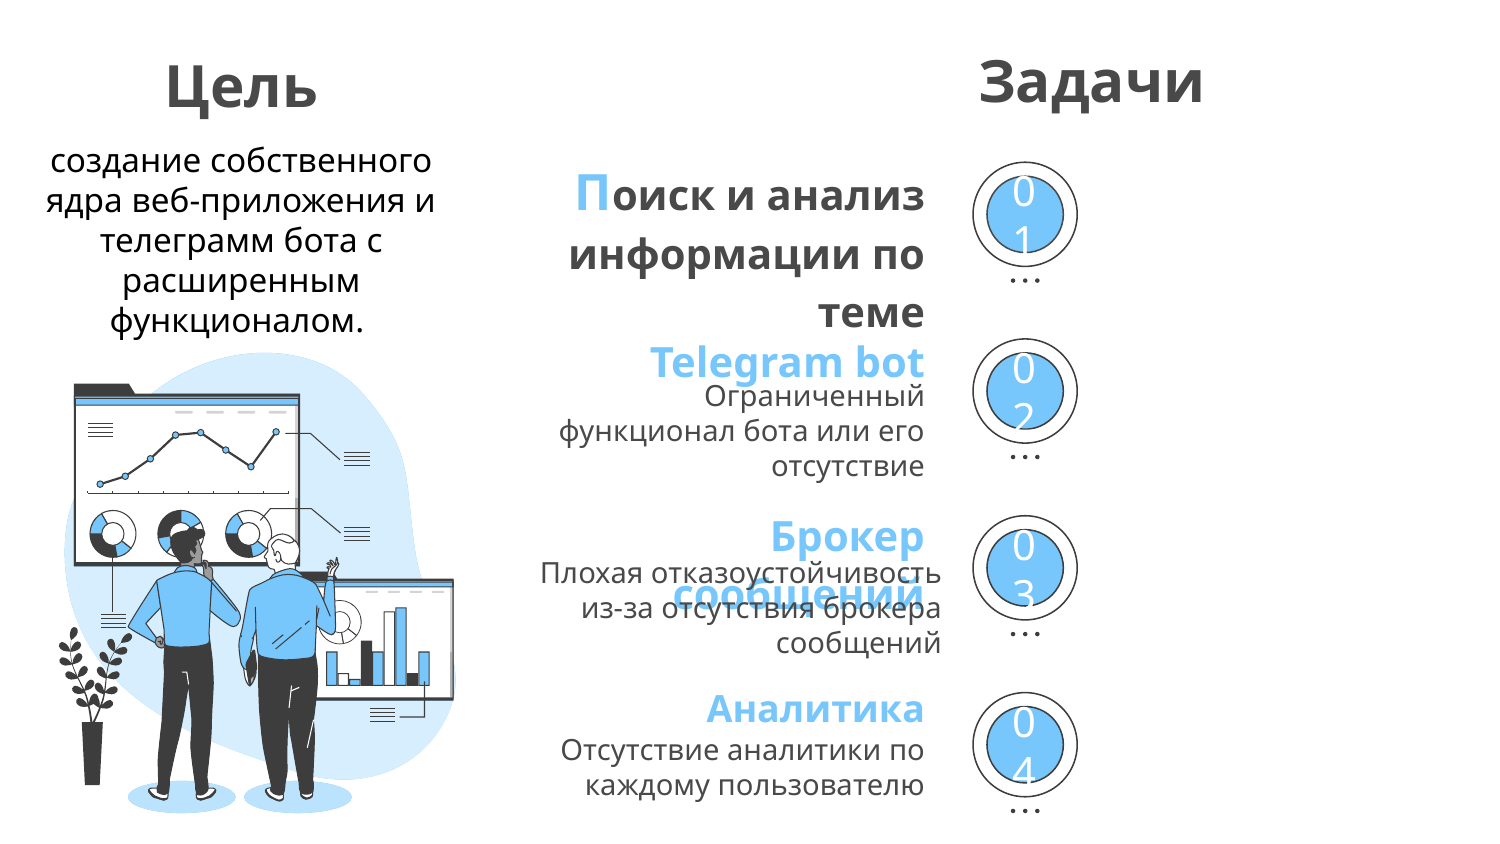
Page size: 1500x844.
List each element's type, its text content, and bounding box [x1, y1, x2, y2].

subtitle Telegram bot [511, 313, 941, 362]
subtitle Брокер сообщений [511, 487, 941, 539]
text_box Задачи [897, 29, 1287, 123]
text_box Цель [46, 34, 436, 128]
subtitle Отсутствие аналитики по каждому пользователю [511, 716, 941, 844]
subtitle Аналитика [511, 663, 941, 716]
subtitle Плохая отказоустойчивость из-за отсутствия брокера сообщений [511, 539, 958, 634]
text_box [50, 352, 473, 814]
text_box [972, 515, 1078, 637]
subtitle Ограниченный функционал бота или его отсутствие [511, 362, 941, 457]
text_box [972, 692, 1078, 814]
subtitle Поиск и анализ информации по теме [511, 136, 941, 200]
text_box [972, 162, 1078, 284]
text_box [972, 338, 1078, 460]
text_box создание собственного ядра веб-приложения и телеграмм бота с расширенным функционалом. [12, 132, 471, 347]
